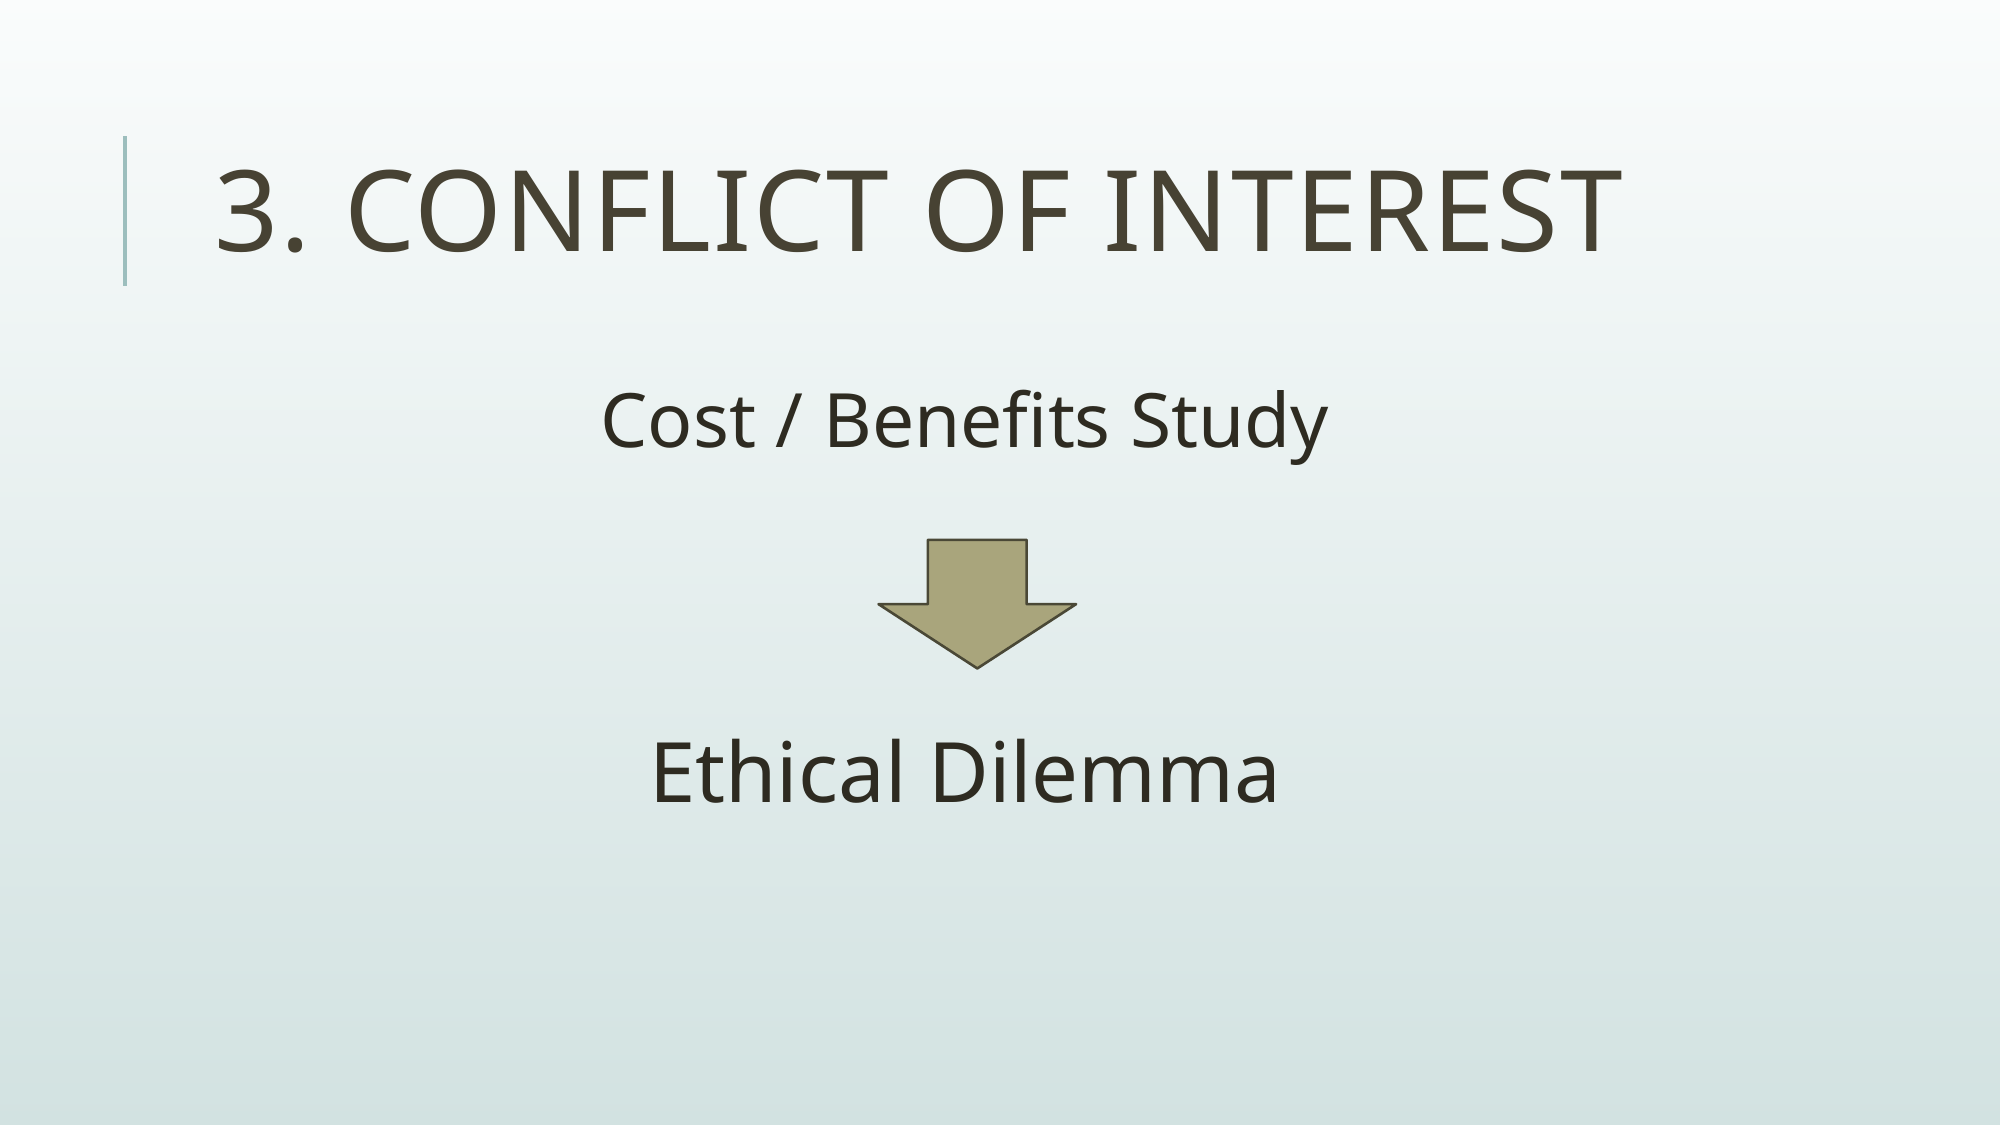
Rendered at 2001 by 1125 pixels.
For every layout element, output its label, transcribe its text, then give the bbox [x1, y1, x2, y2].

text_box [877, 538, 1078, 670]
list Cost / Benefits Study Ethical Dilemma [168, 375, 1763, 1035]
title 3. Conflict of interest [168, 96, 1763, 342]
